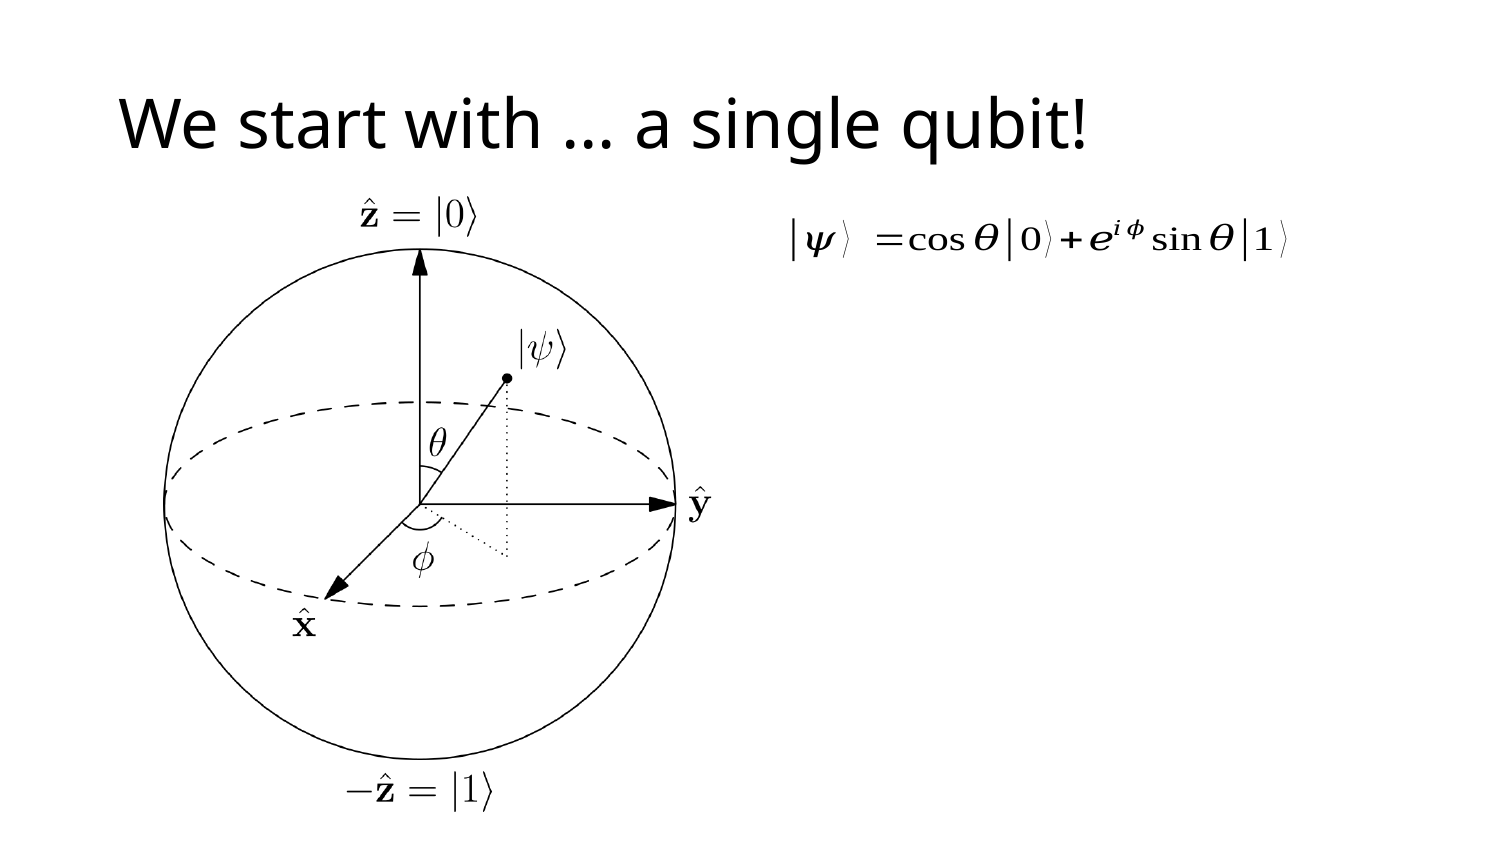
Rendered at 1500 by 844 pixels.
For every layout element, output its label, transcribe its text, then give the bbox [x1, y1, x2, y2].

title We start with … a single qubit! [103, 44, 1398, 208]
picture [163, 191, 716, 817]
